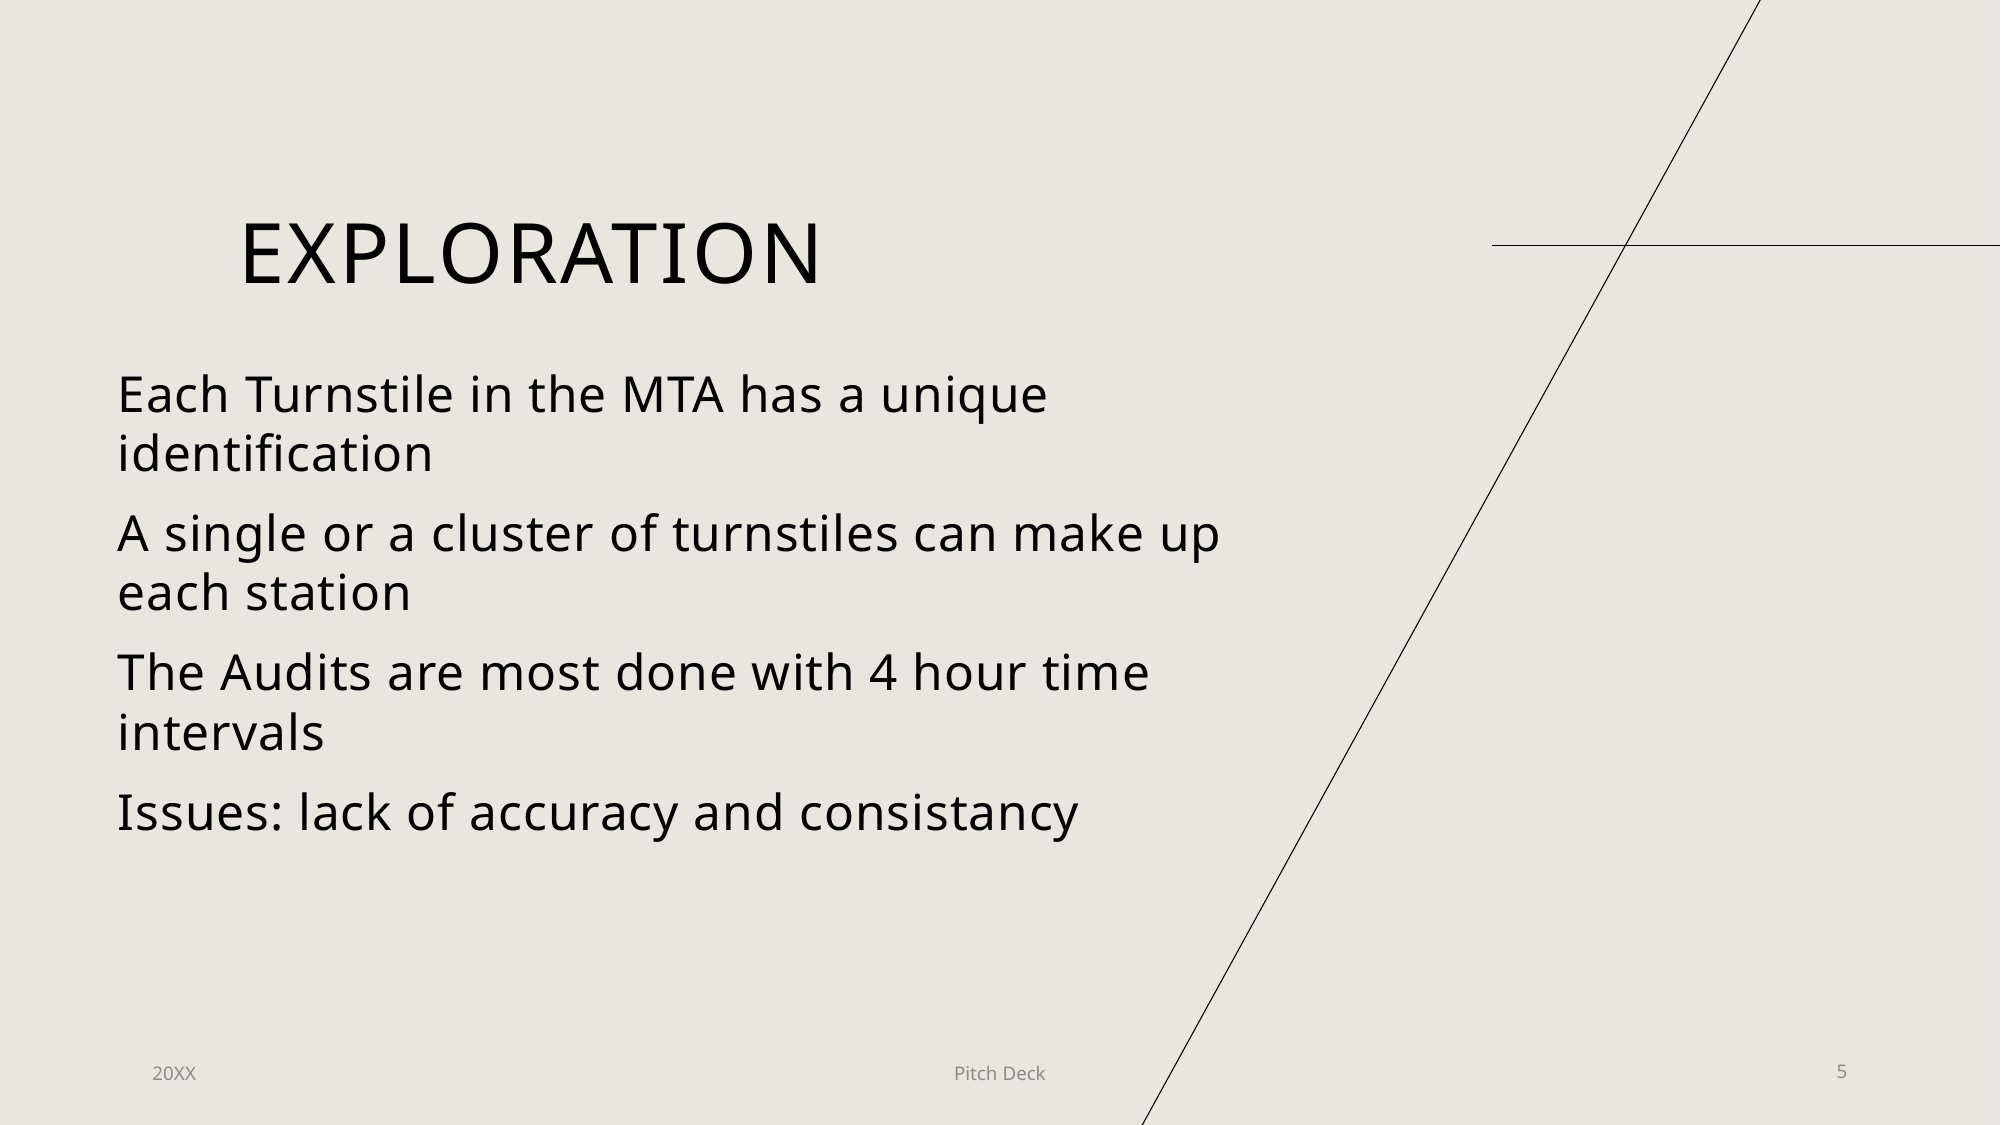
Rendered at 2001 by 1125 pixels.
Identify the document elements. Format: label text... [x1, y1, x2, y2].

title Exploration [223, 59, 1062, 310]
footer Pitch Deck [857, 1042, 1143, 1103]
list Each Turnstile in the MTA has a unique identification A single or a cluster of turnstiles can make up each station The Audits are most done with 4 hour time intervals Issues: lack of accuracy and consistancy [102, 355, 1268, 851]
slide_number 5 [1412, 1042, 1863, 1103]
slide_number 20XX [137, 1042, 588, 1103]
